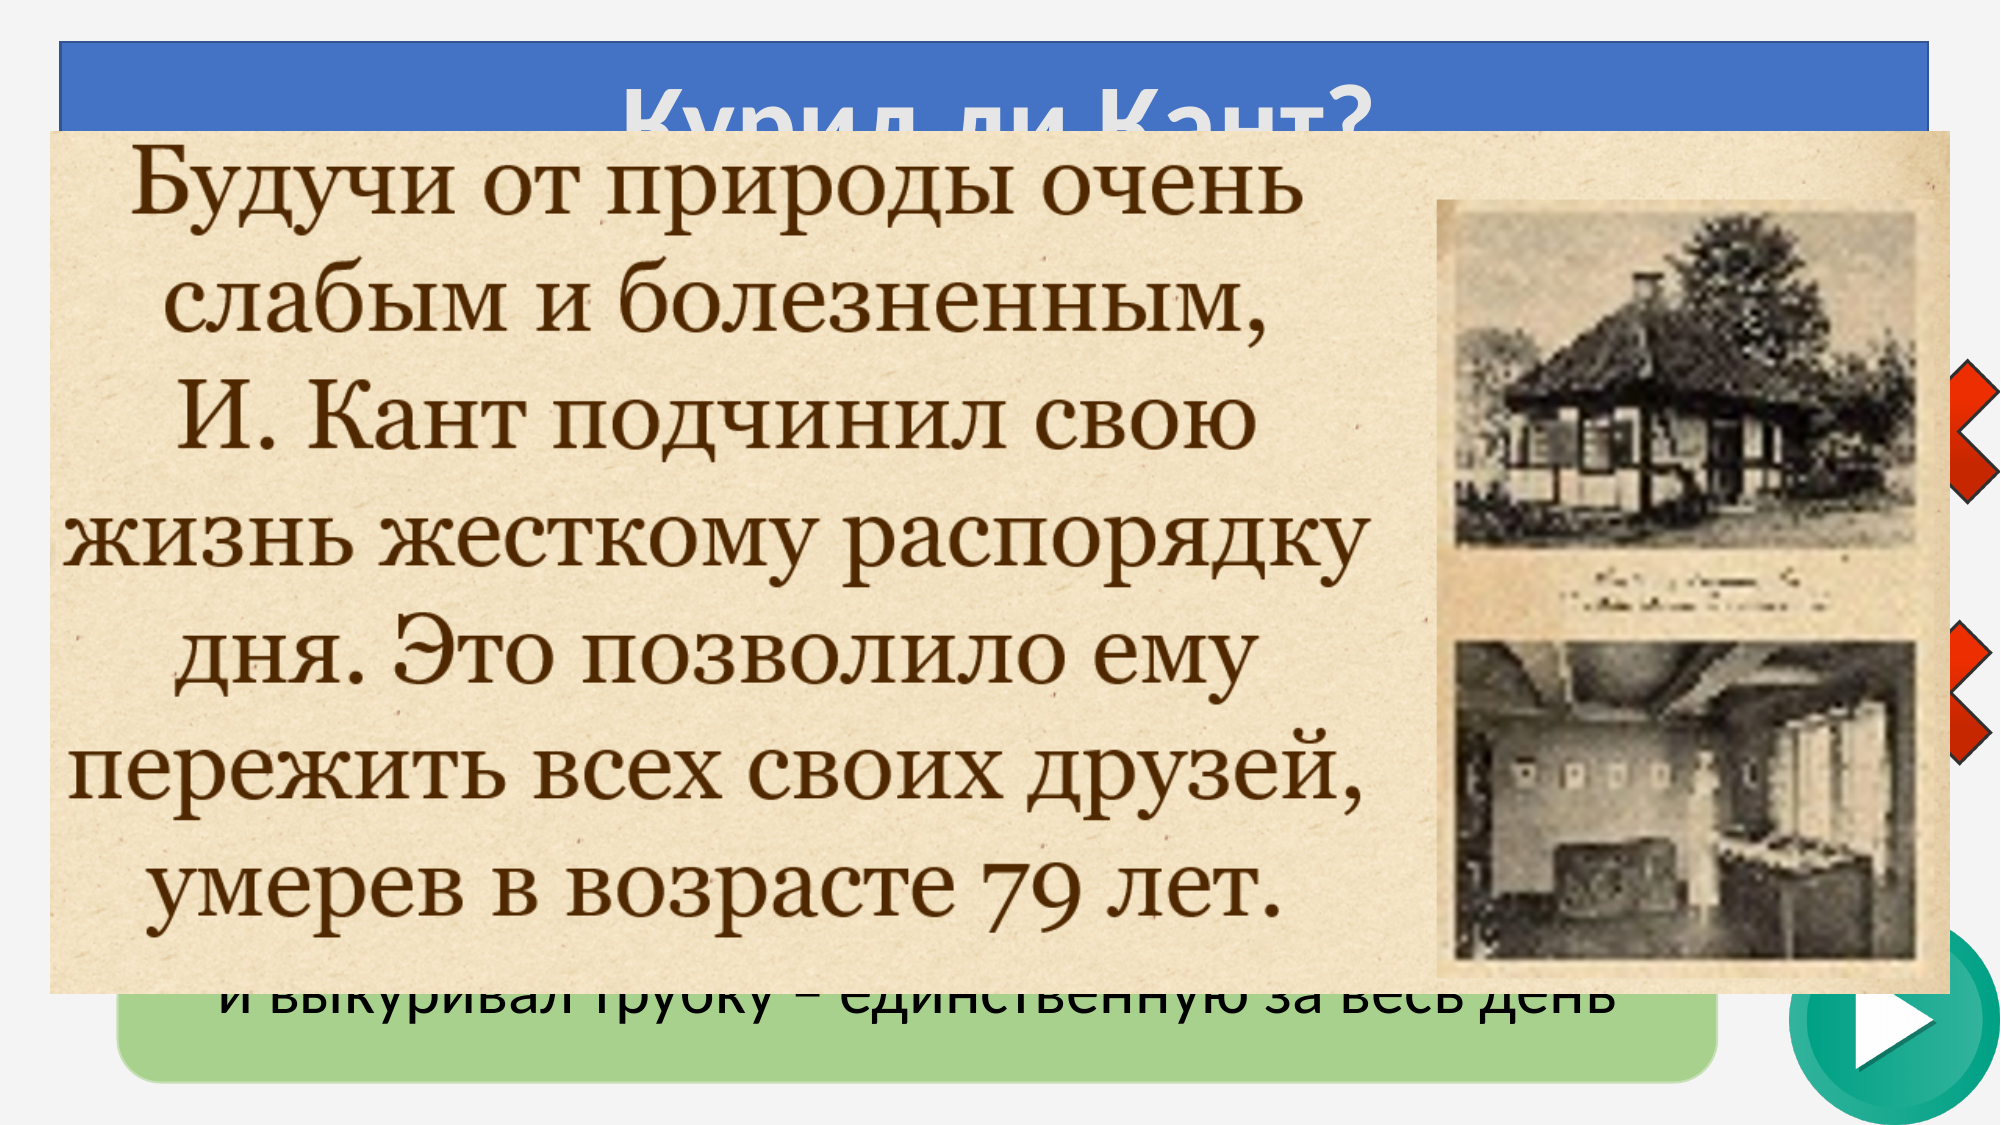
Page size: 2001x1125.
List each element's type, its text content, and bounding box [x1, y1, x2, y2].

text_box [117, 994, 1718, 1083]
text_box Курил ли Кант? [605, 42, 1394, 131]
picture [0, 0, 2001, 1125]
text_box [59, 41, 1929, 131]
